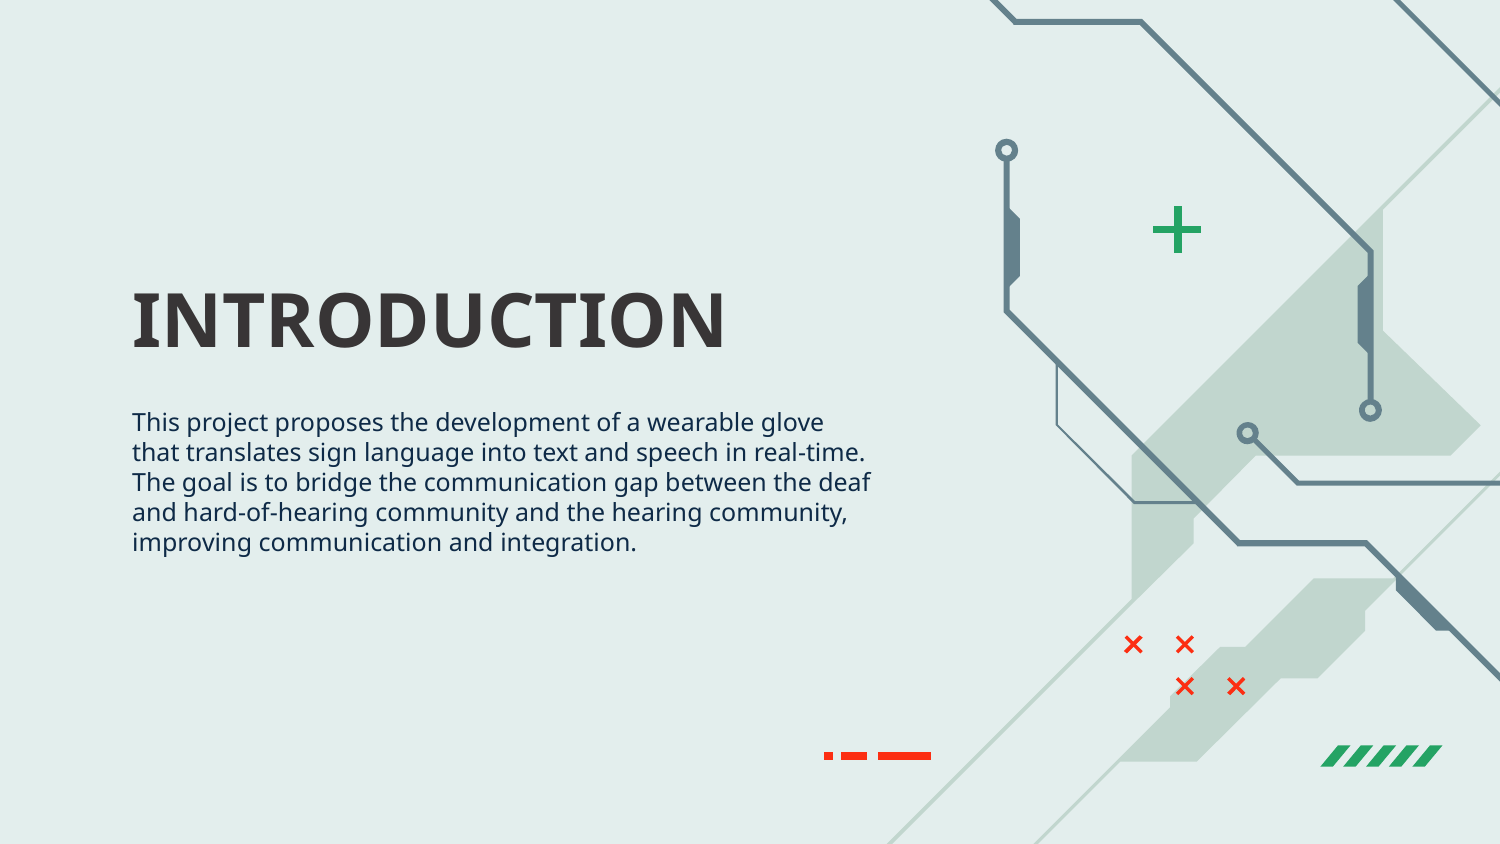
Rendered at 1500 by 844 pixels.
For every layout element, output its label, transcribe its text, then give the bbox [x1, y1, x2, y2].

subtitle This project proposes the development of a wearable glove that translates sign language into text and speech in real-time. The goal is to bridge the communication gap between the deaf and hard-of-hearing community and the hearing community, improving communication and integration. [116, 385, 894, 579]
title INTRODUCTION [117, 278, 894, 356]
